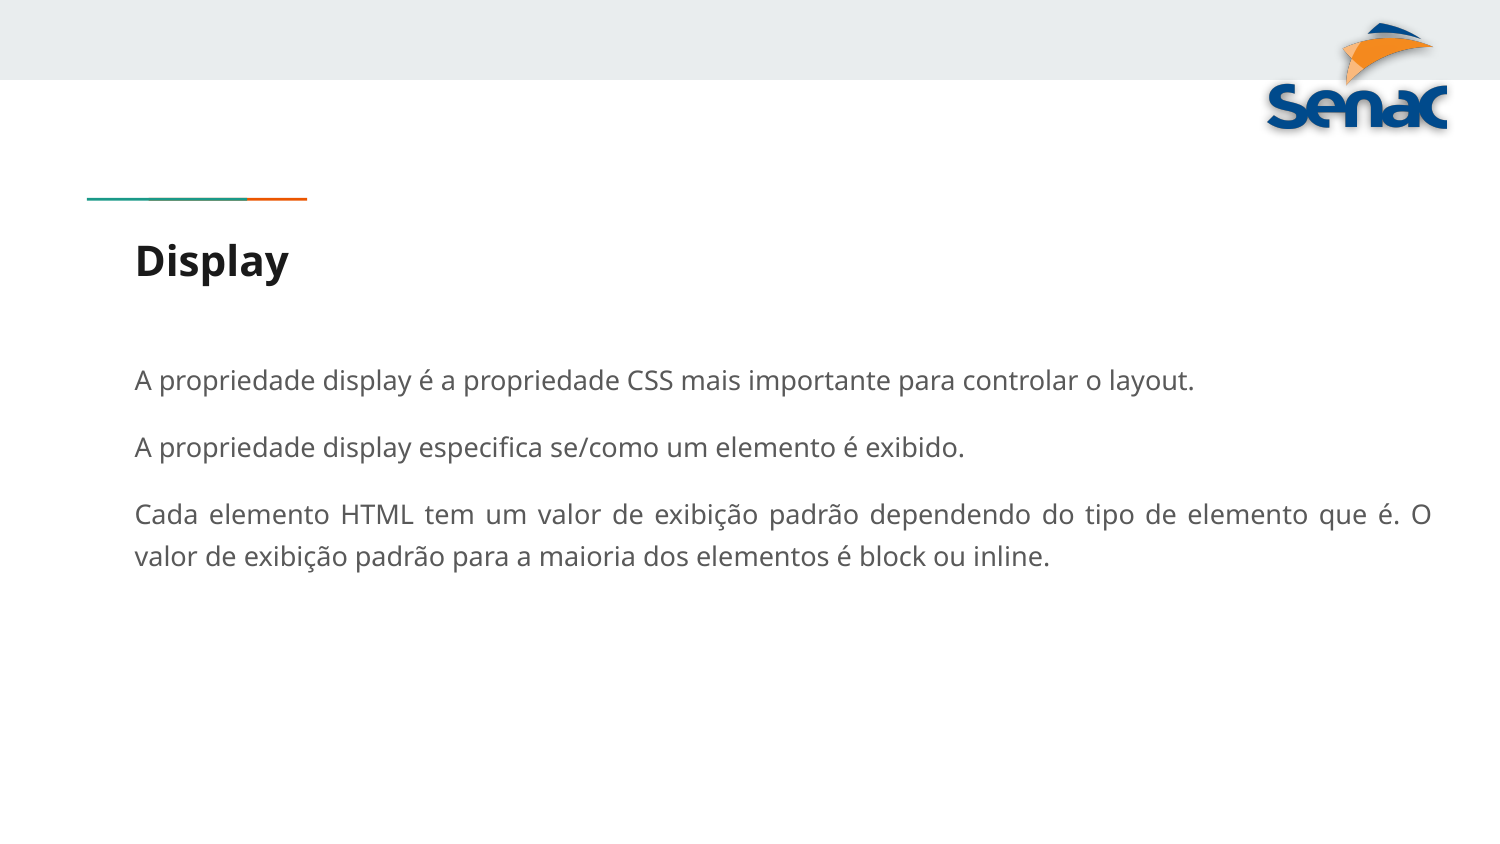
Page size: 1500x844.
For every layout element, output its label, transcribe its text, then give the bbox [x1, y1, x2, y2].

picture [1266, 22, 1448, 129]
title Display [119, 216, 1381, 305]
list A propriedade display é a propriedade CSS mais importante para controlar o layout. A propriedade display especifica se/como um elemento é exibido. Cada elemento HTML tem um valor de exibição padrão dependendo do tipo de elemento que é. O valor de exibição padrão para a maioria dos elementos é block ou inline. [119, 341, 1447, 712]
